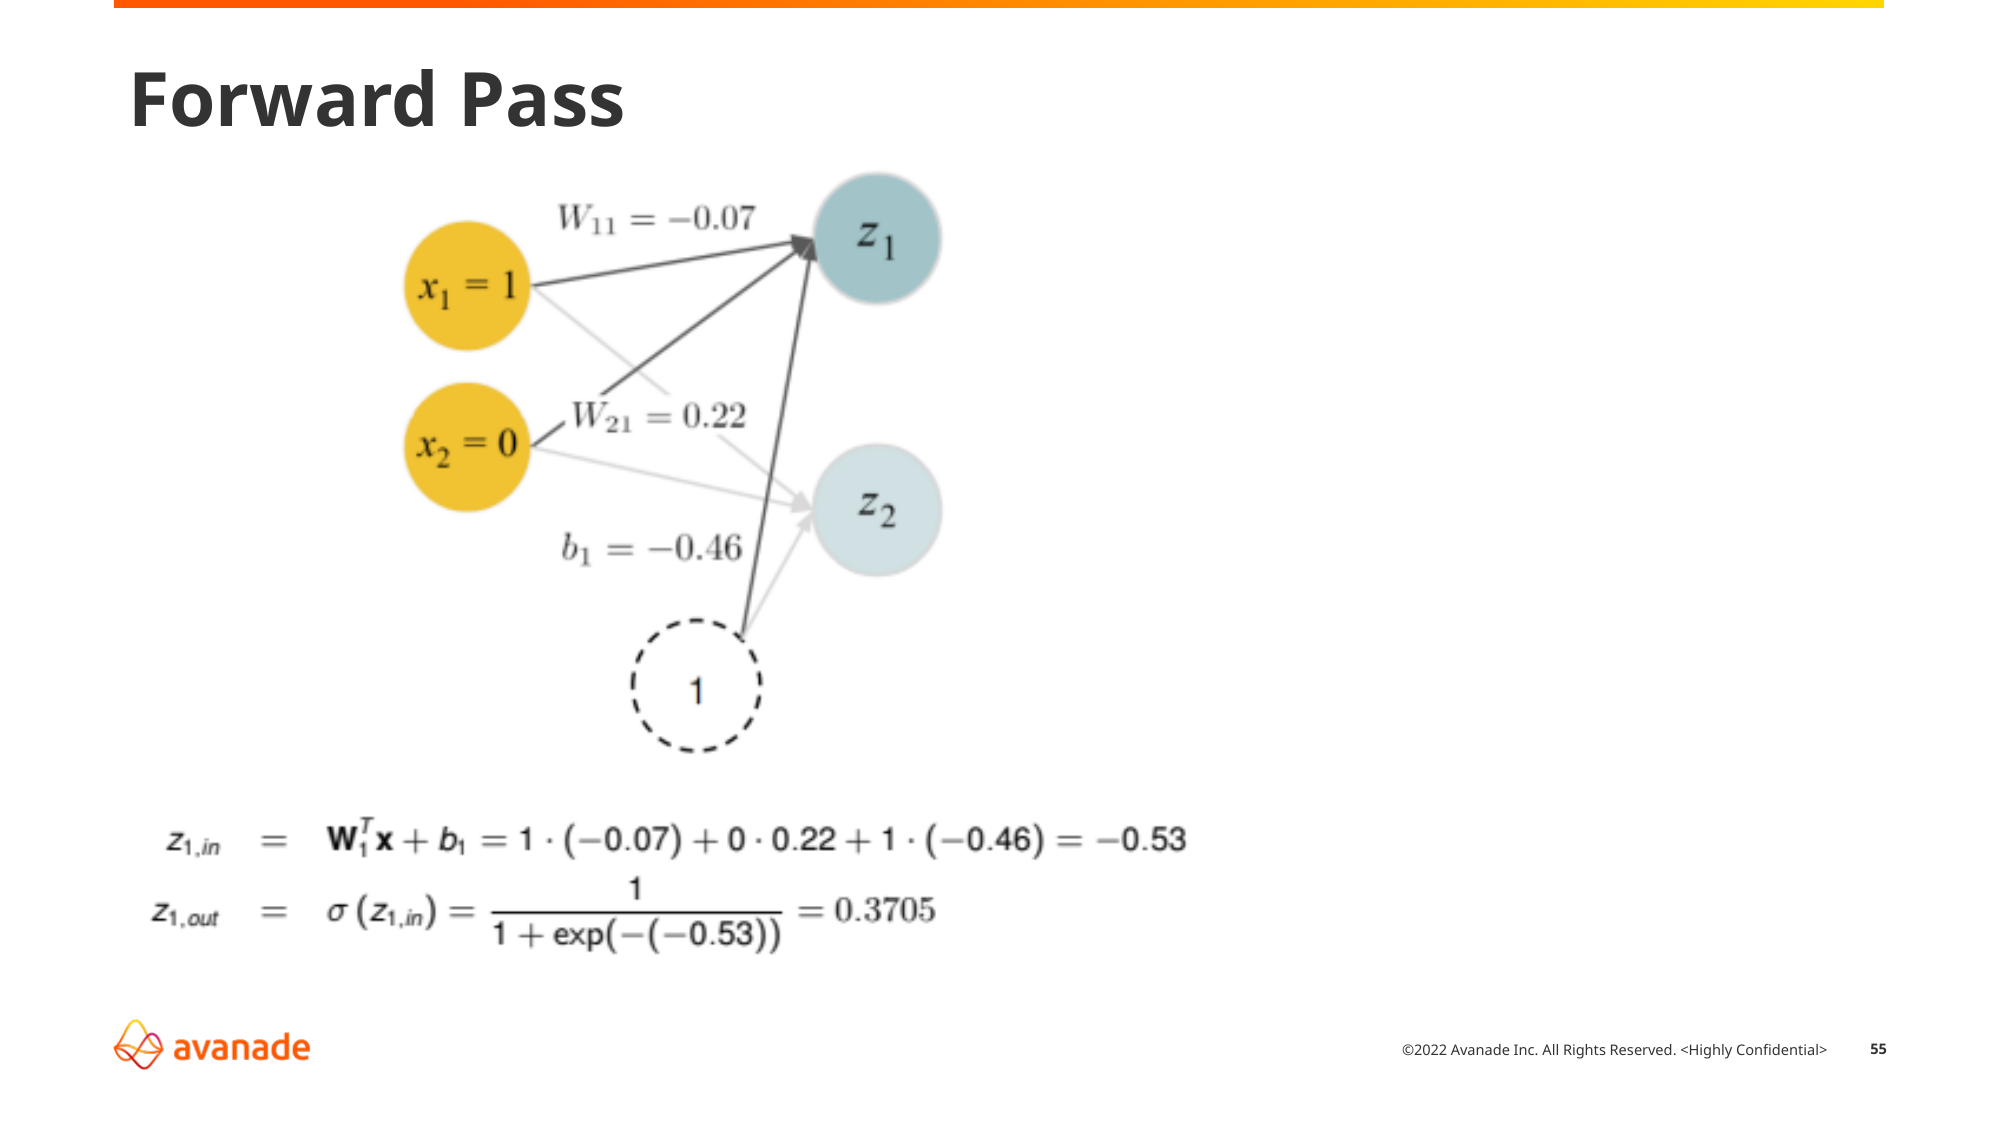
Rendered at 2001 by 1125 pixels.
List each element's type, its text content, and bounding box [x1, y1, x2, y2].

title Forward Pass [113, 54, 1883, 219]
picture [113, 150, 1252, 974]
picture [93, 999, 339, 1090]
